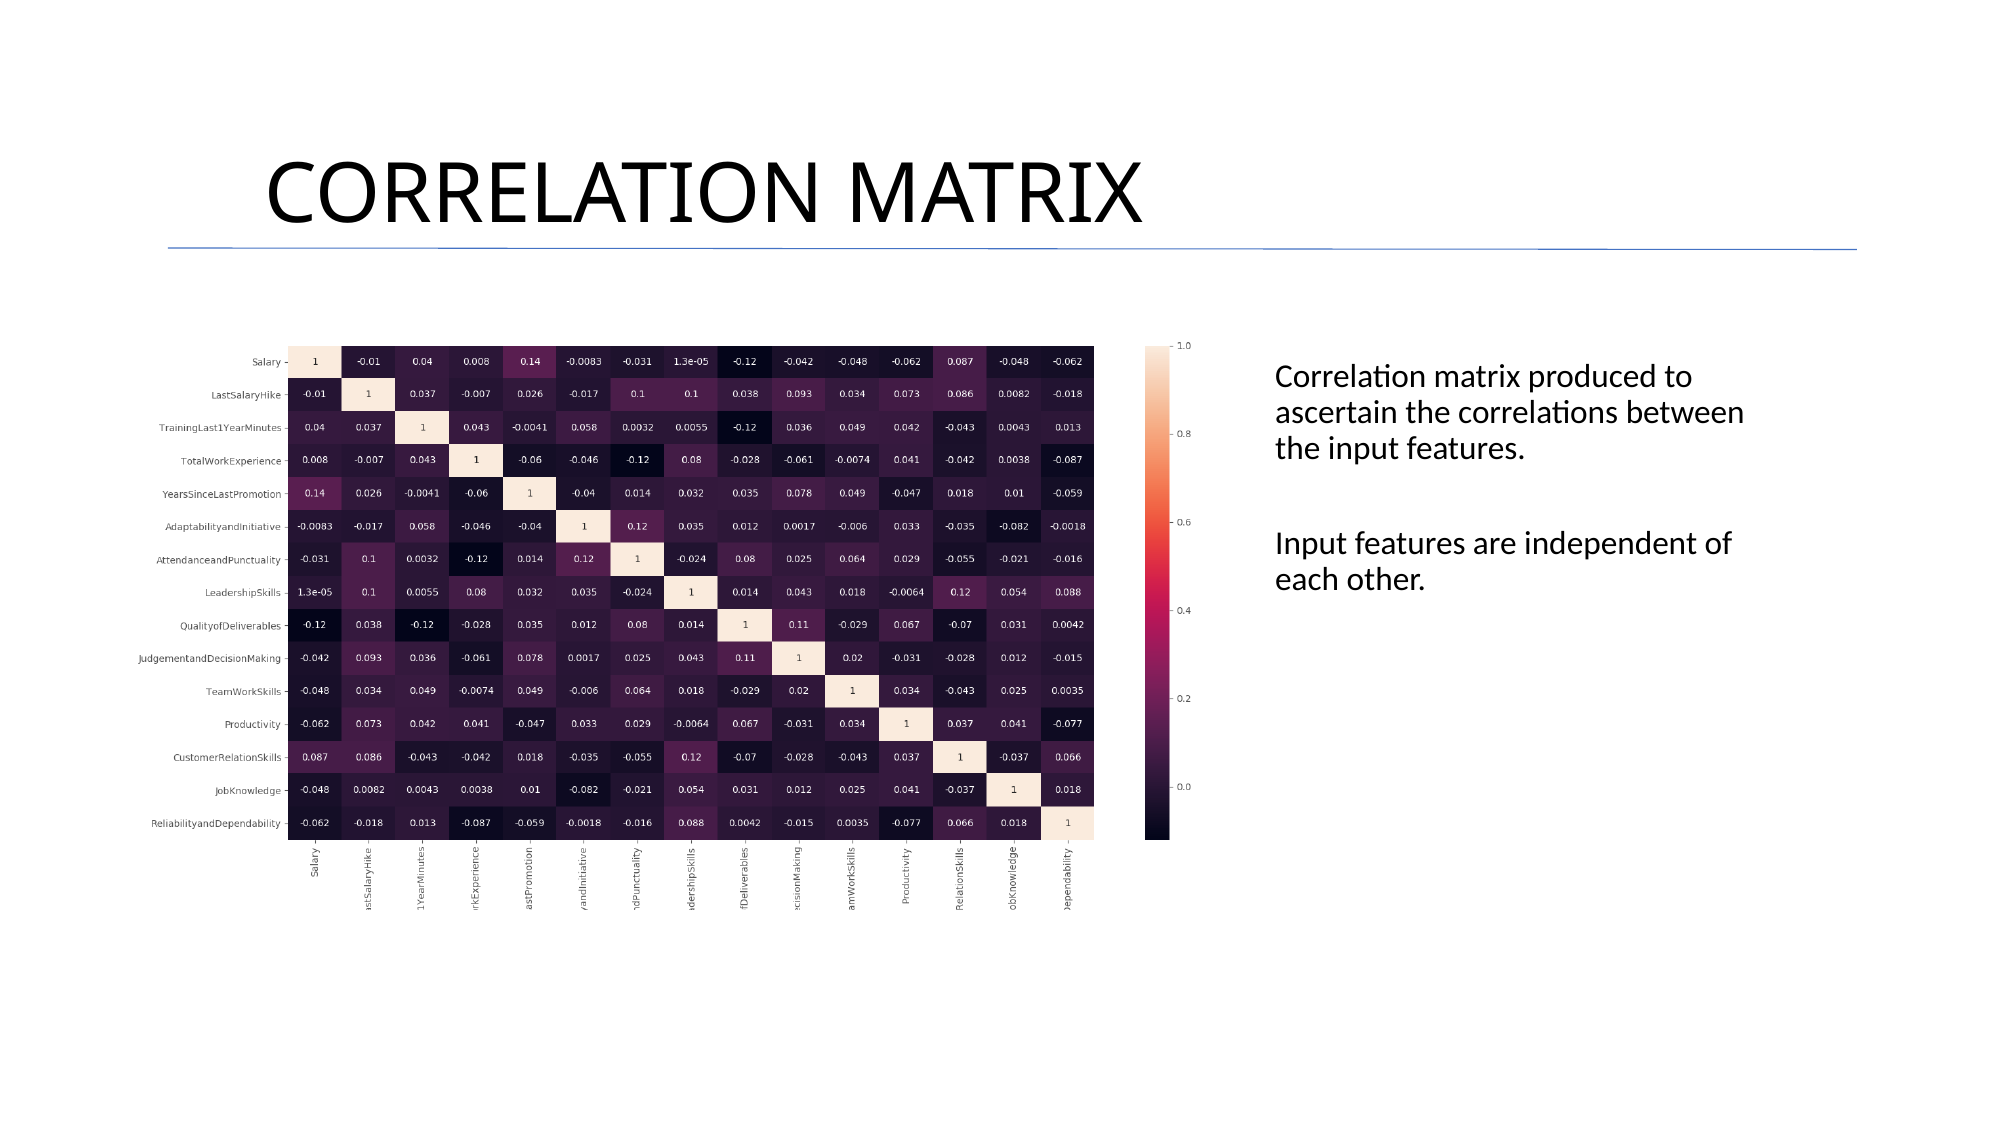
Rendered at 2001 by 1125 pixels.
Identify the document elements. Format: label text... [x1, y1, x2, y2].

picture [124, 268, 1426, 910]
title CORRELATION MATRIX [249, 95, 1750, 247]
subtitle Correlation matrix produced to ascertain the correlations between the input features. [1426, 351, 1768, 481]
text_box Input features are independent of each other. [1426, 518, 1768, 622]
